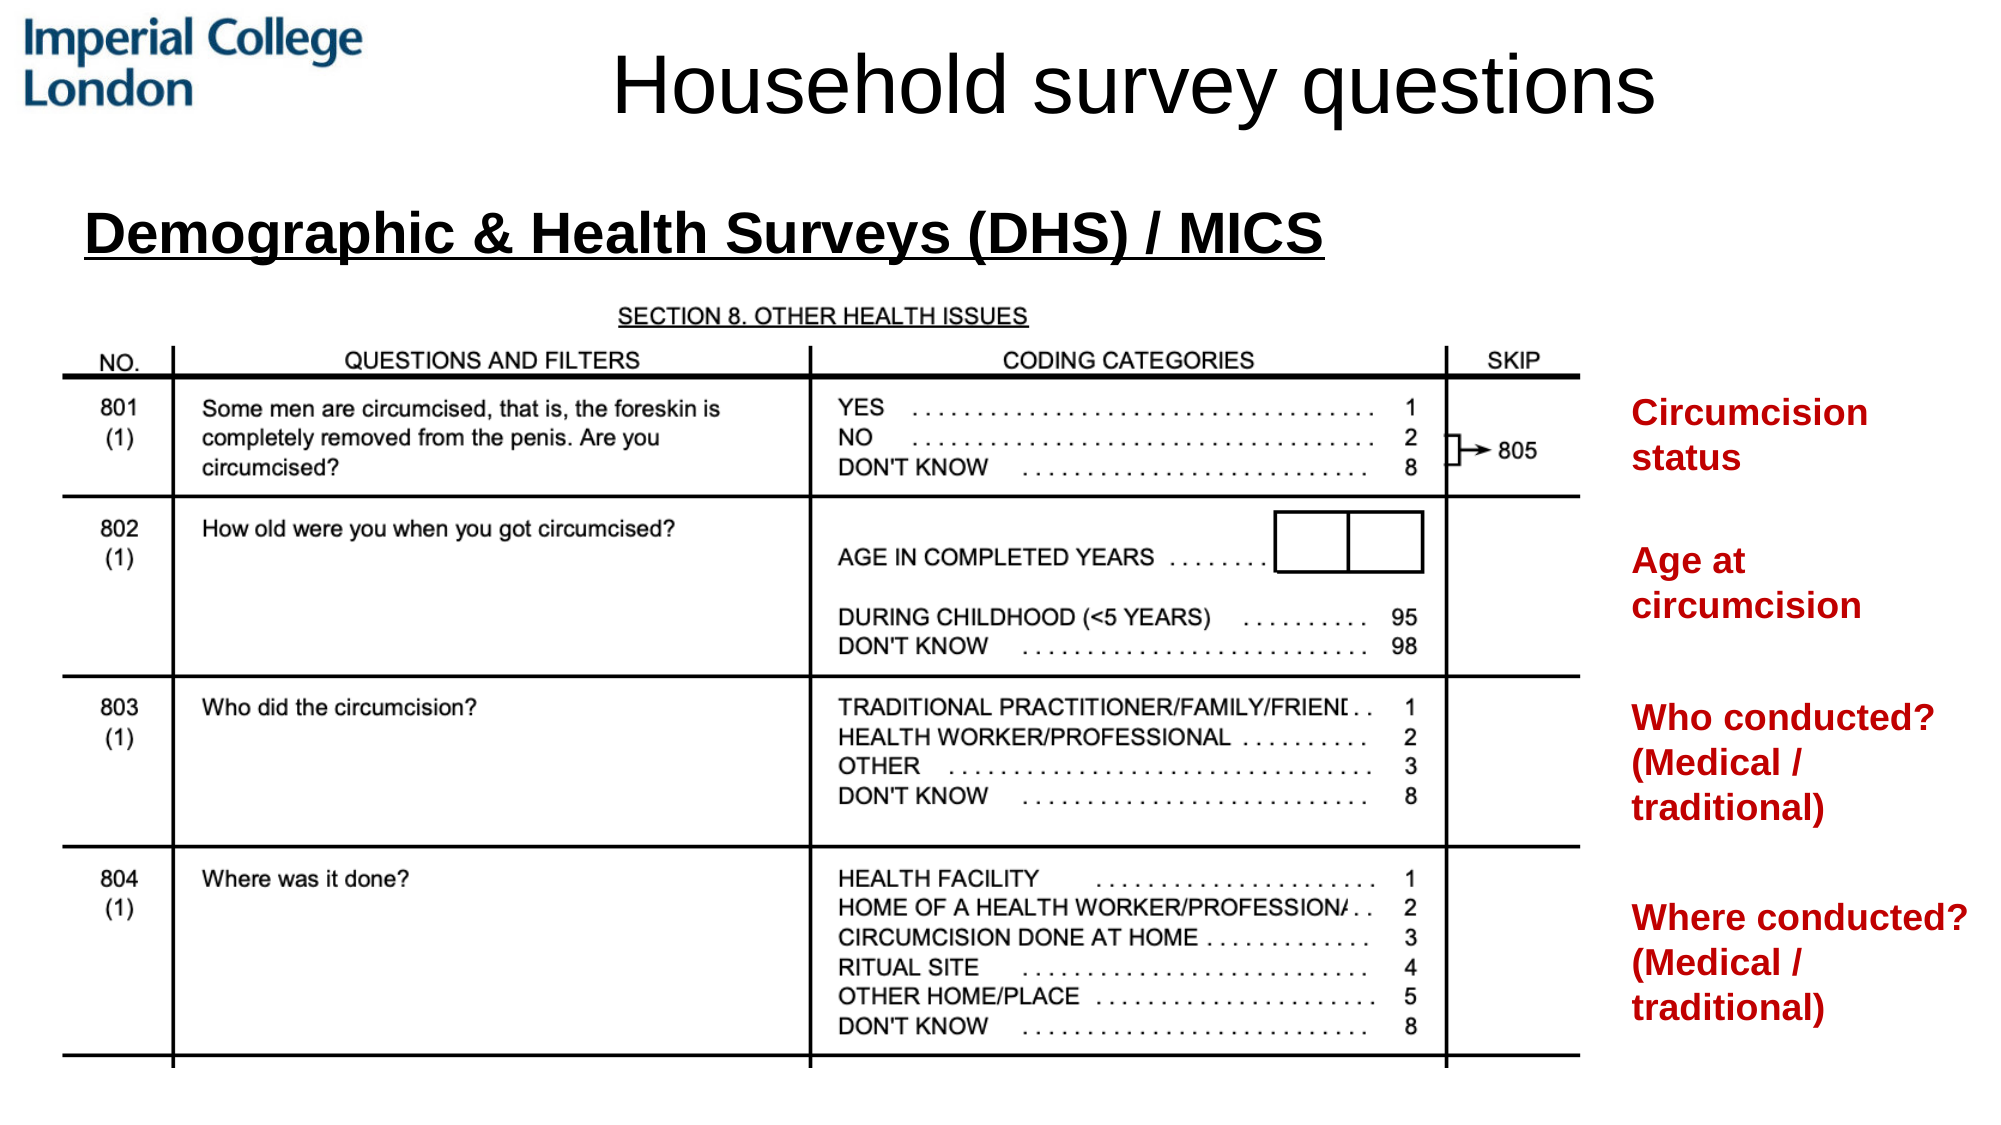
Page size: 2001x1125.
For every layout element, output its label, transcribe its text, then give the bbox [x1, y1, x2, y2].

text_box Age at circumcision [1616, 528, 1878, 634]
picture [6, 8, 370, 114]
text_box Where conducted? (Medical / traditional) [1616, 885, 1985, 1036]
picture [28, 298, 1591, 1068]
title Household survey questions [369, 22, 1900, 129]
text_box Who conducted? (Medical / traditional) [1616, 685, 1952, 836]
text_box Circumcision status [1616, 380, 1895, 486]
list Demographic & Health Surveys (DHS) / MICS [69, 188, 1600, 275]
